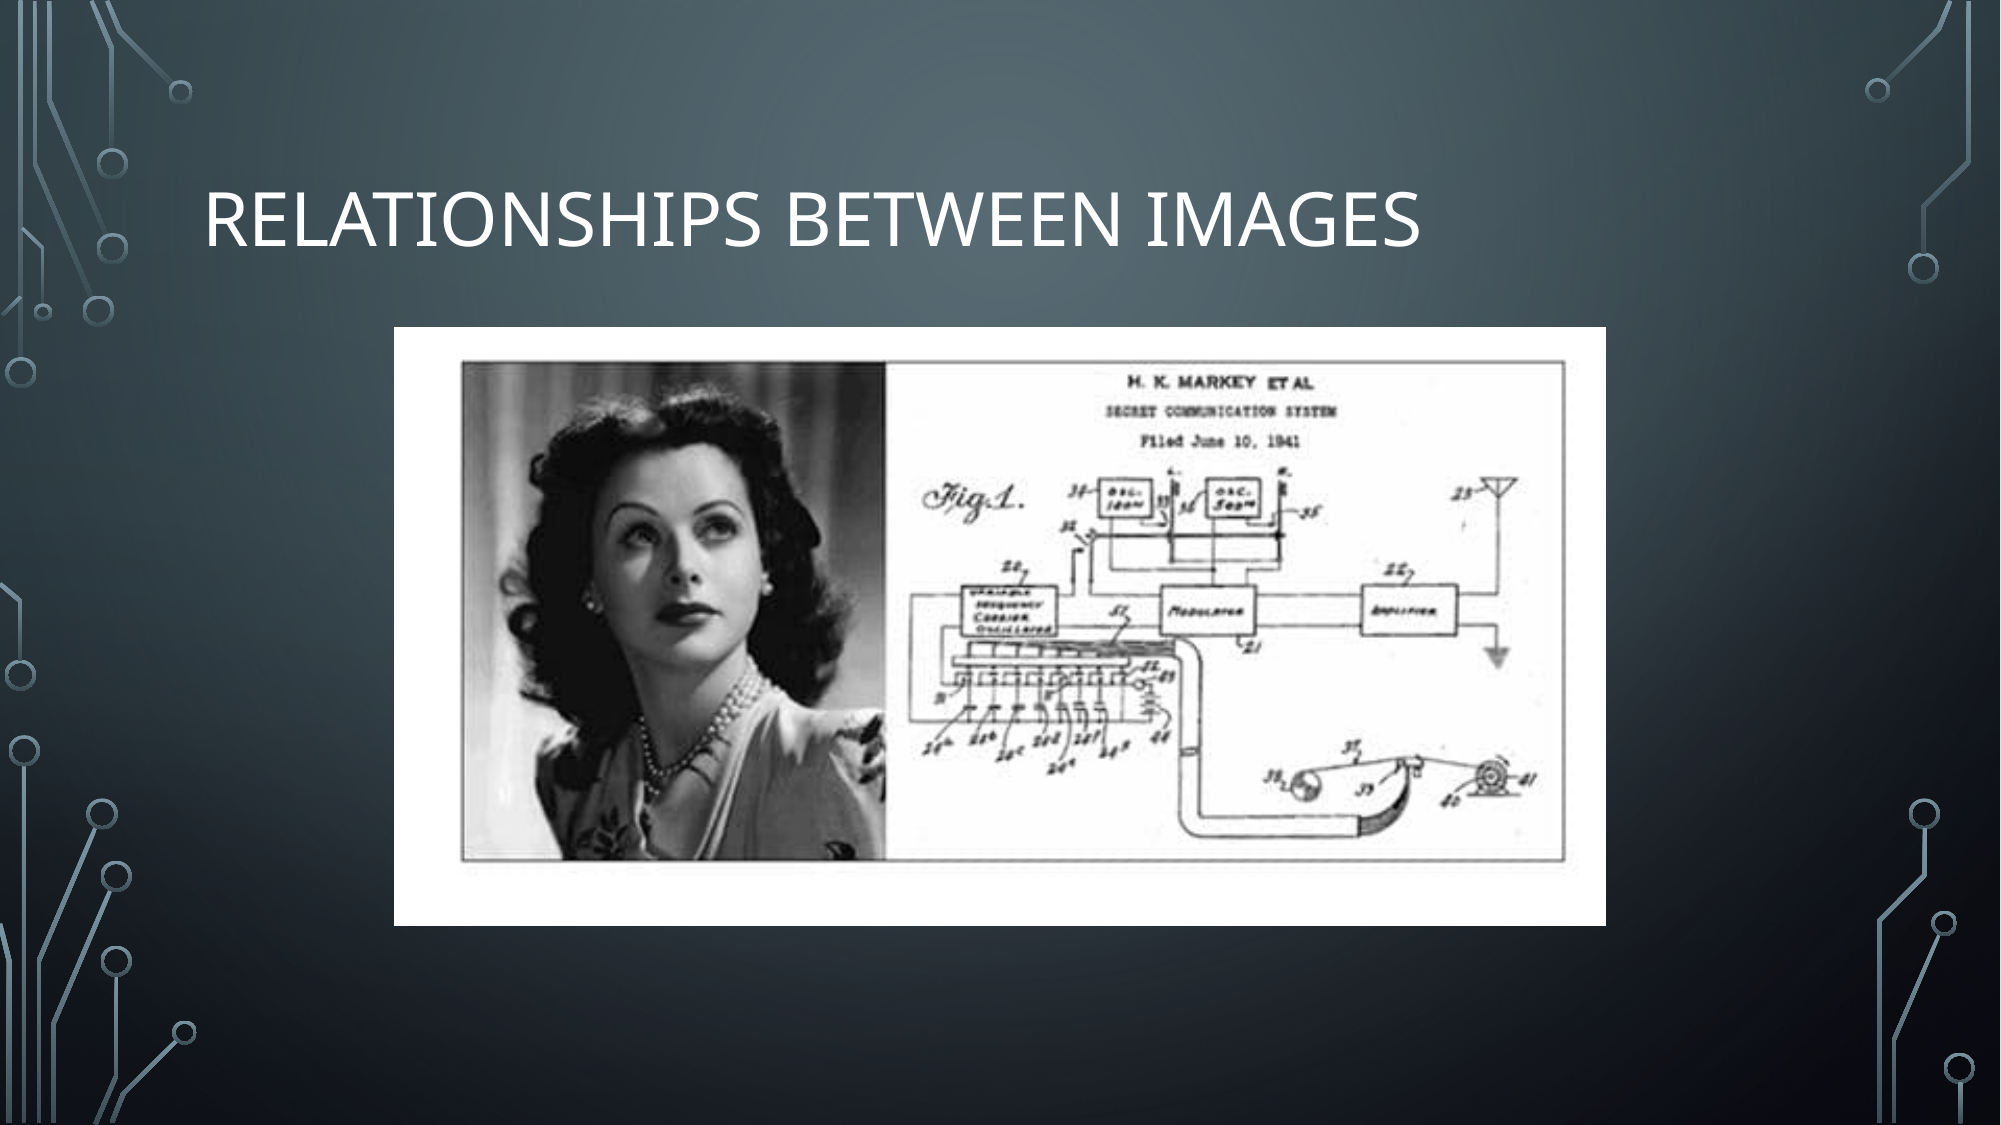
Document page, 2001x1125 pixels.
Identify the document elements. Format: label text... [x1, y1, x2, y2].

picture [393, 326, 1606, 926]
title Relationships Between Images [187, 101, 1813, 344]
